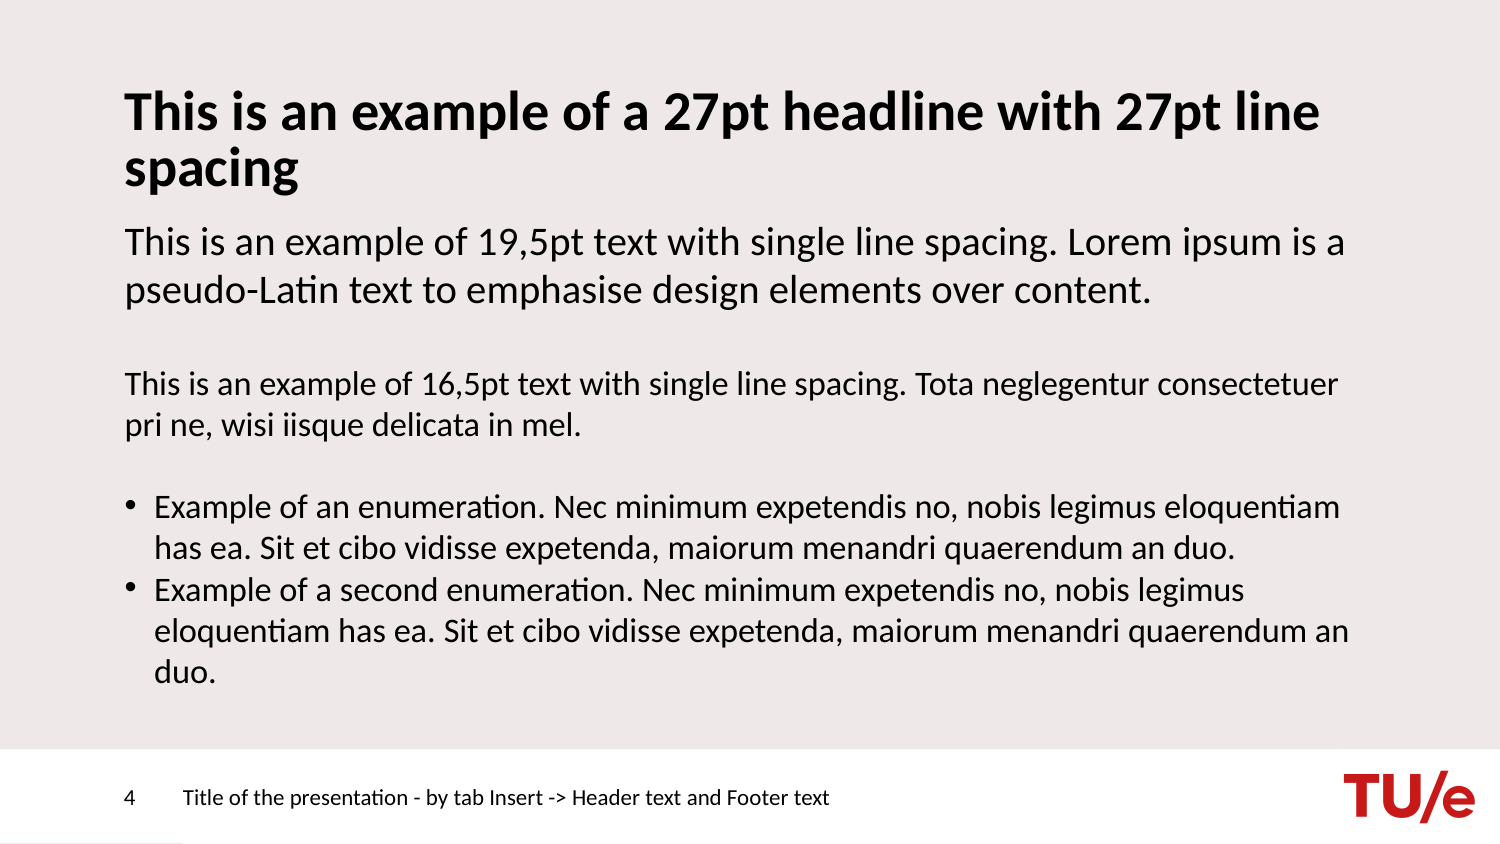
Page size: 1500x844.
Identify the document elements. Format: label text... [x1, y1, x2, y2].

footer Title of the presentation - by tab Insert -> Header text and Footer text [183, 749, 1339, 844]
slide_number 4 [0, 749, 183, 844]
list This is an example of 19,5pt text with single line spacing. Lorem ipsum is a pseudo-Latin text to emphasise design elements over content. This is an example of 16,5pt text with single line spacing. Tota neglegentur consectetuer pri ne, wisi iisque delicata in mel. Example of an enumeration. Nec minimum expetendis no, nobis legimus eloquentiam has ea. Sit et cibo vidisse expetenda, maiorum menandri quaerendum an duo. Example of a second enumeration. Nec minimum expetendis no, nobis legimus eloquentiam has ea. Sit et cibo vidisse expetenda, maiorum menandri quaerendum an duo. [124, 214, 1364, 694]
title This is an example of a 27pt headline with 27pt line spacing [124, 85, 1364, 174]
picture [1339, 749, 1500, 844]
